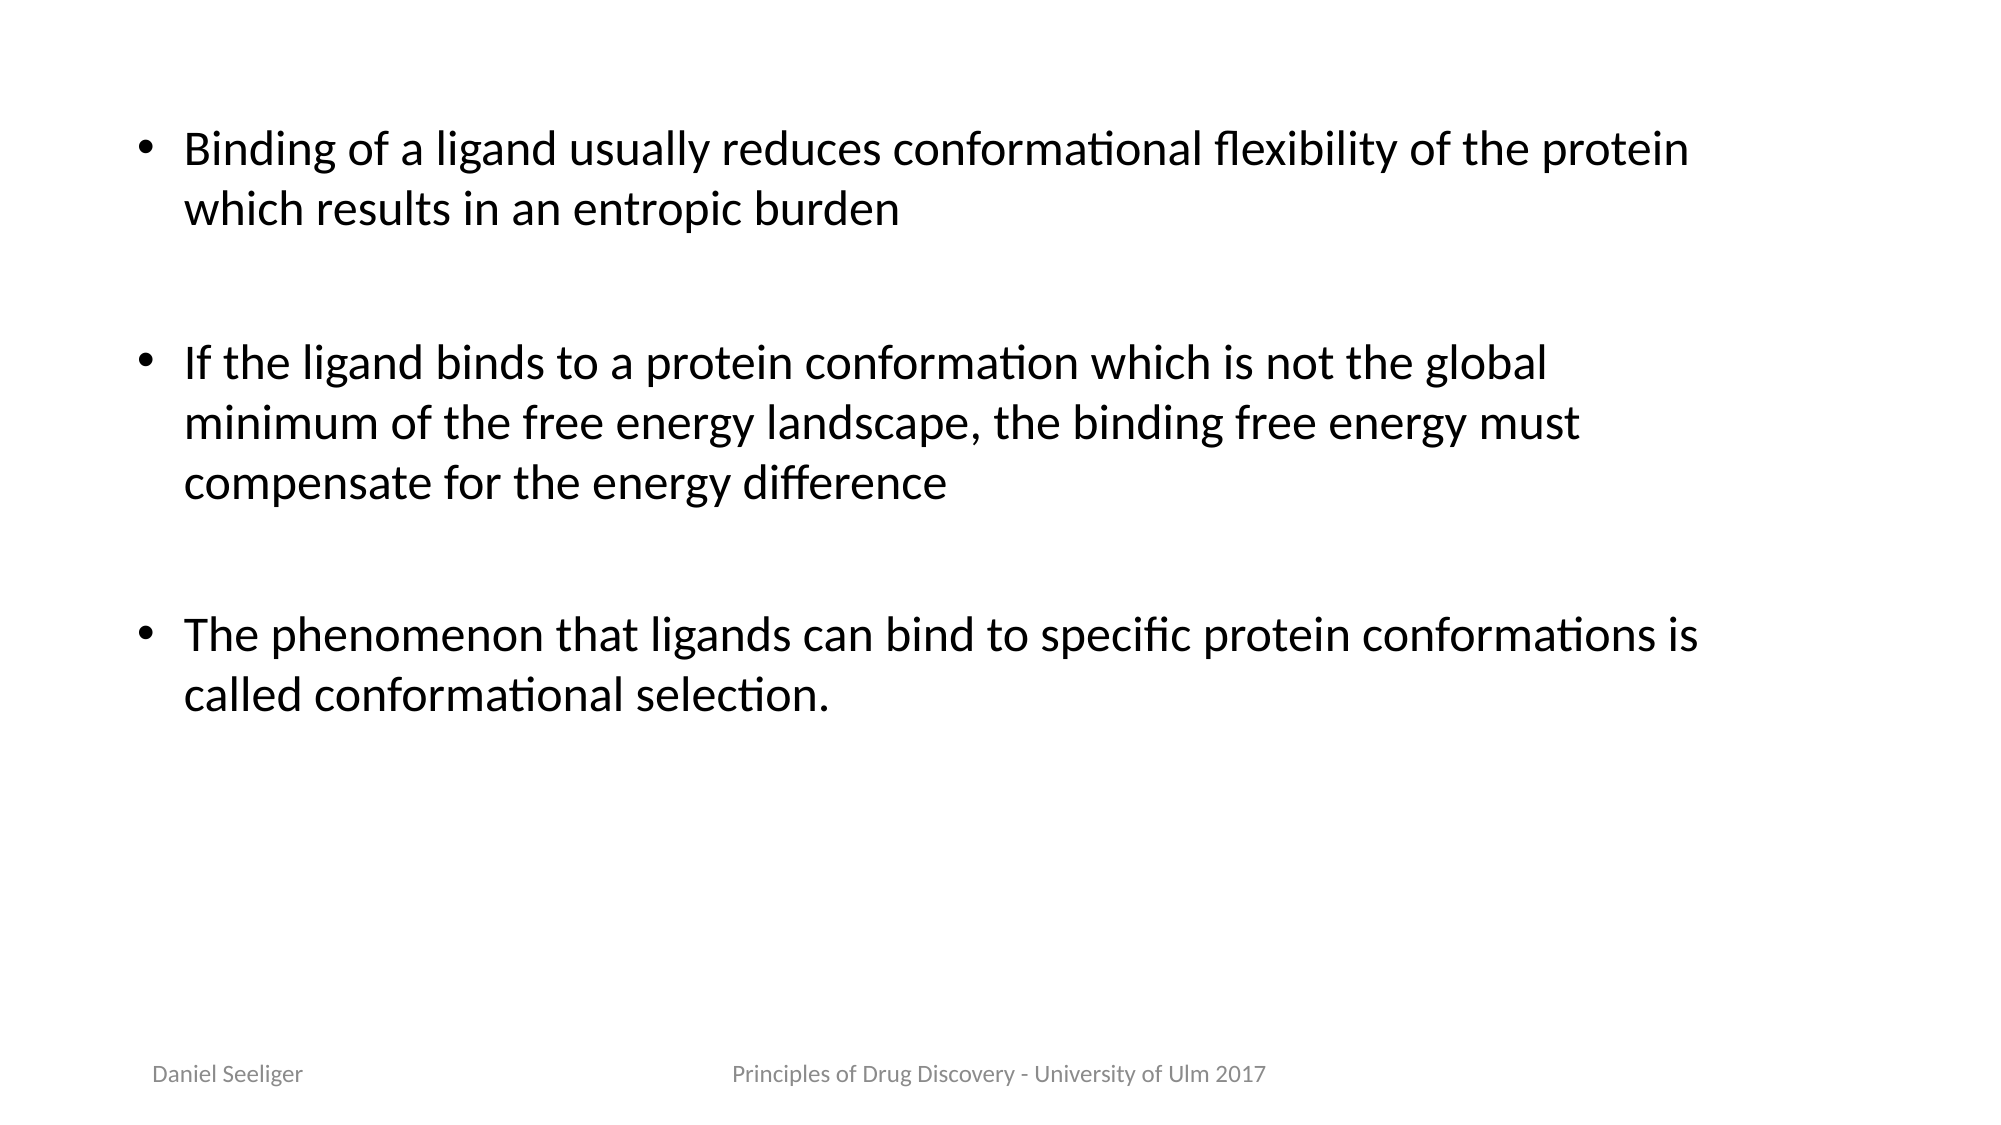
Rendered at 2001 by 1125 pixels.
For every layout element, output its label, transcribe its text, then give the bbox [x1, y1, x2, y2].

text_box If the ligand binds to a protein conformation which is not the global minimum of the free energy landscape, the binding free energy must compensate for the energy difference [122, 321, 1762, 517]
footer Principles of Drug Discovery - University of Ulm 2017 [662, 1042, 1338, 1103]
text_box Binding of a ligand usually reduces conformational flexibility of the protein which results in an entropic burden [122, 108, 1785, 244]
slide_number Daniel Seeliger [137, 1042, 588, 1103]
text_box The phenomenon that ligands can bind to specific protein conformations is called conformational selection. [122, 594, 1762, 730]
